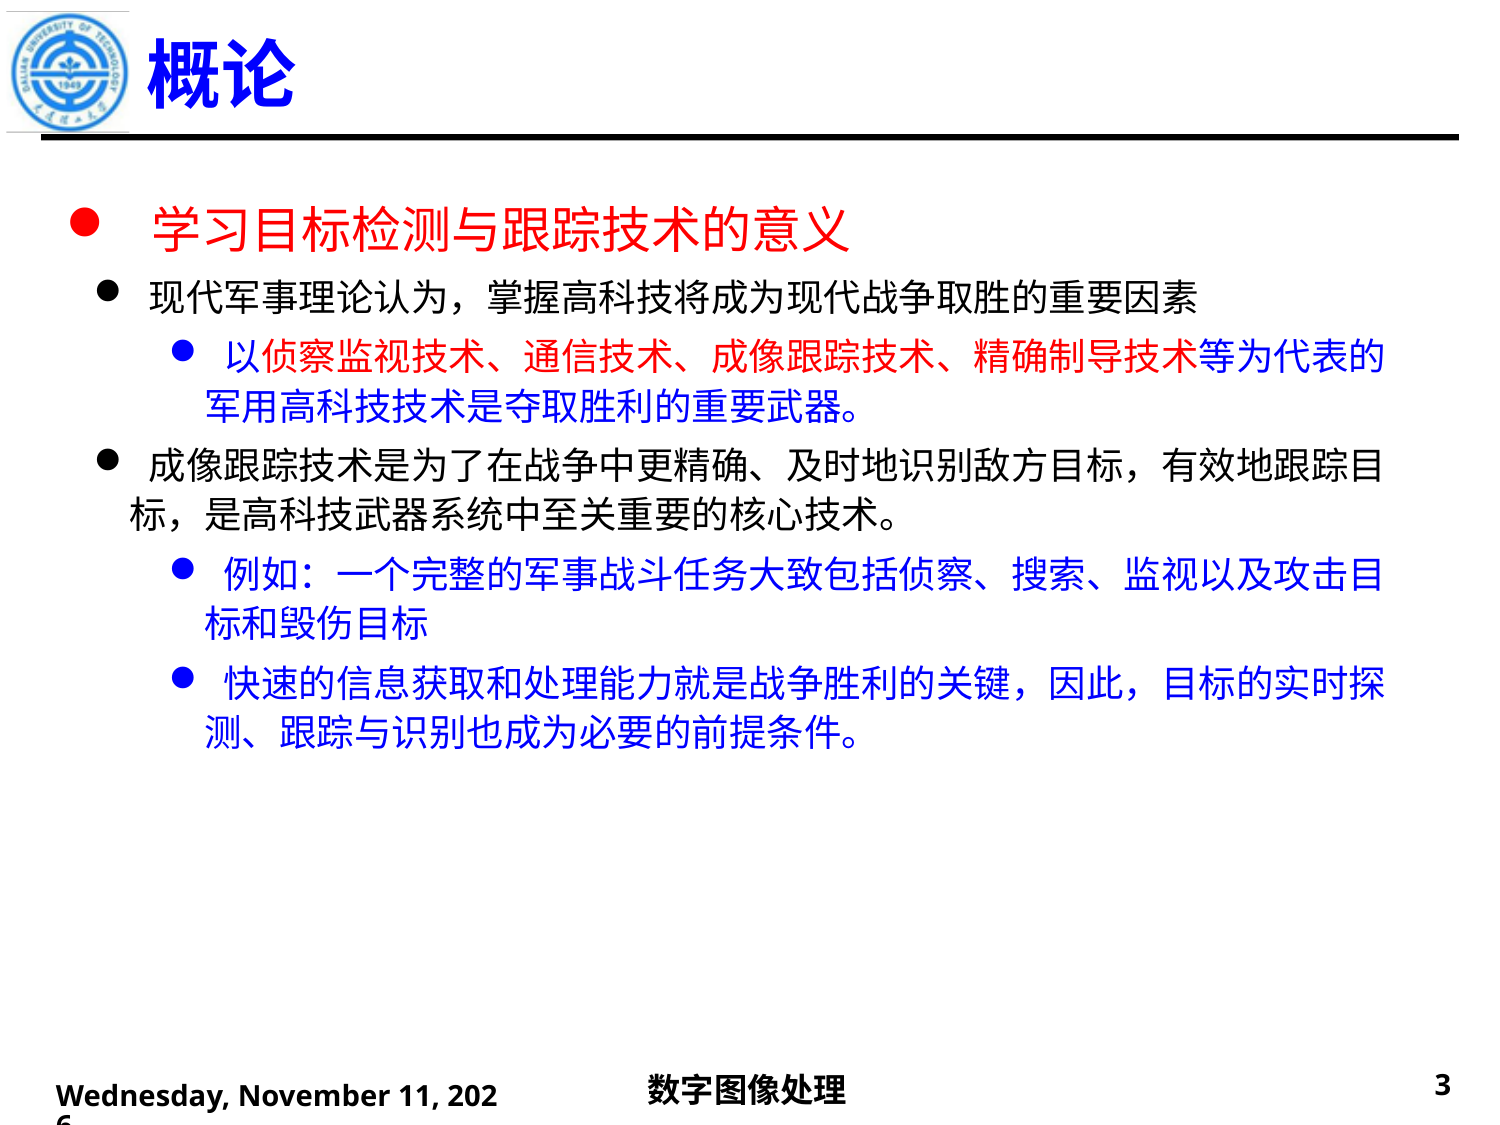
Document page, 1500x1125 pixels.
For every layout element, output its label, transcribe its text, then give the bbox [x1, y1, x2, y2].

text_box 学习目标检测与跟踪技术的意义 现代军事理论认为，掌握高科技将成为现代战争取胜的重要因素 以侦察监视技术、通信技术、成像跟踪技术、精确制导技术等为代表的军用高科技技术是夺取胜利的重要武器。 成像跟踪技术是为了在战争中更精确、及时地识别敌方目标，有效地跟踪目标，是高科技武器系统中至关重要的核心技术。 例如：一个完整的军事战斗任务大致包括侦察、搜索、监视以及攻击目标和毁伤目标 快速的信息获取和处理能力就是战争胜利的关键，因此，目标的实时探测、跟踪与识别也成为必要的前提条件。 [39, 185, 1407, 817]
text_box 概论 [131, 19, 1102, 125]
picture [6, 10, 130, 136]
